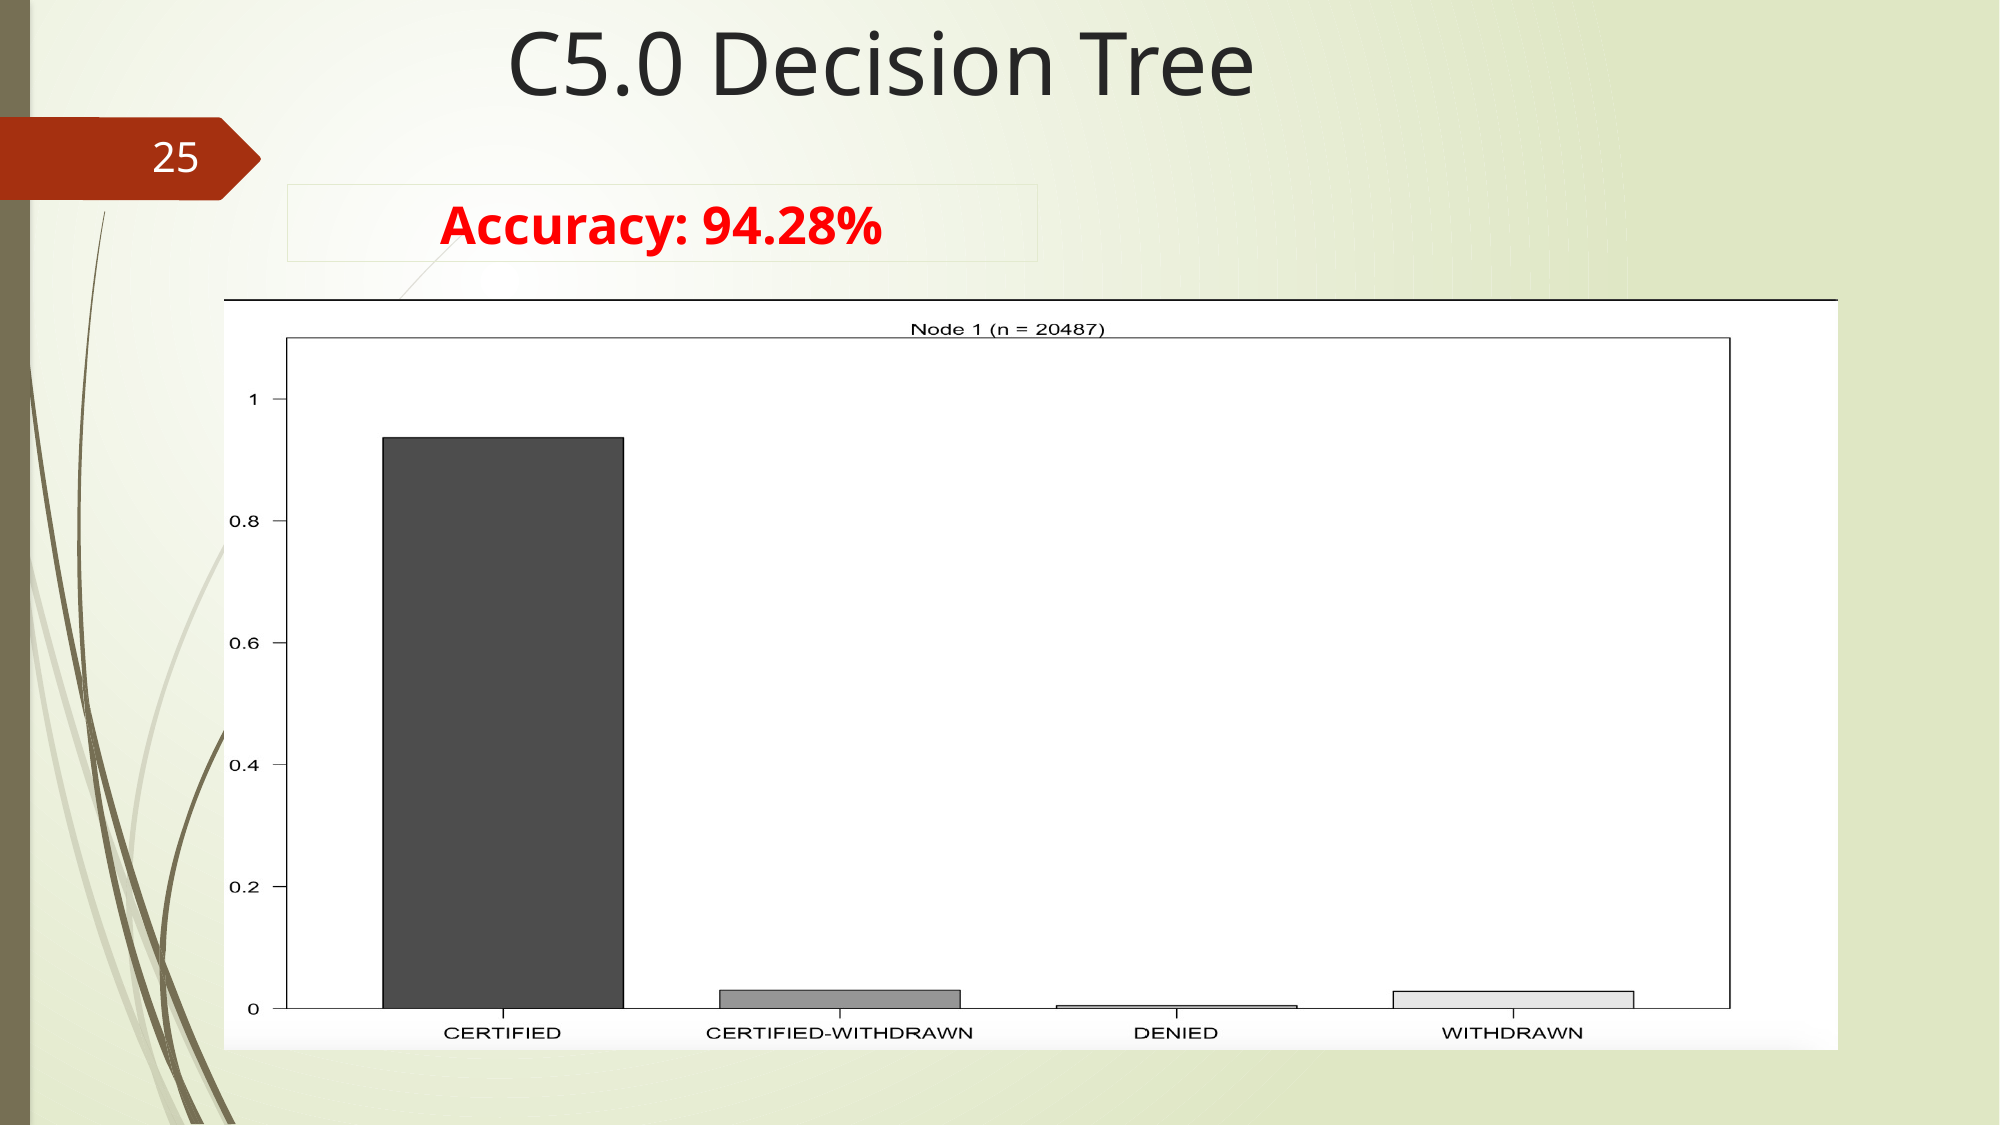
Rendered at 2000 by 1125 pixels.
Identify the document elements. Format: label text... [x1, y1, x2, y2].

text_box Accuracy: 94.28% [287, 184, 1038, 262]
title C5.0 Decision Tree [169, 0, 1595, 175]
slide_number 25 [87, 129, 216, 190]
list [224, 299, 1838, 1051]
